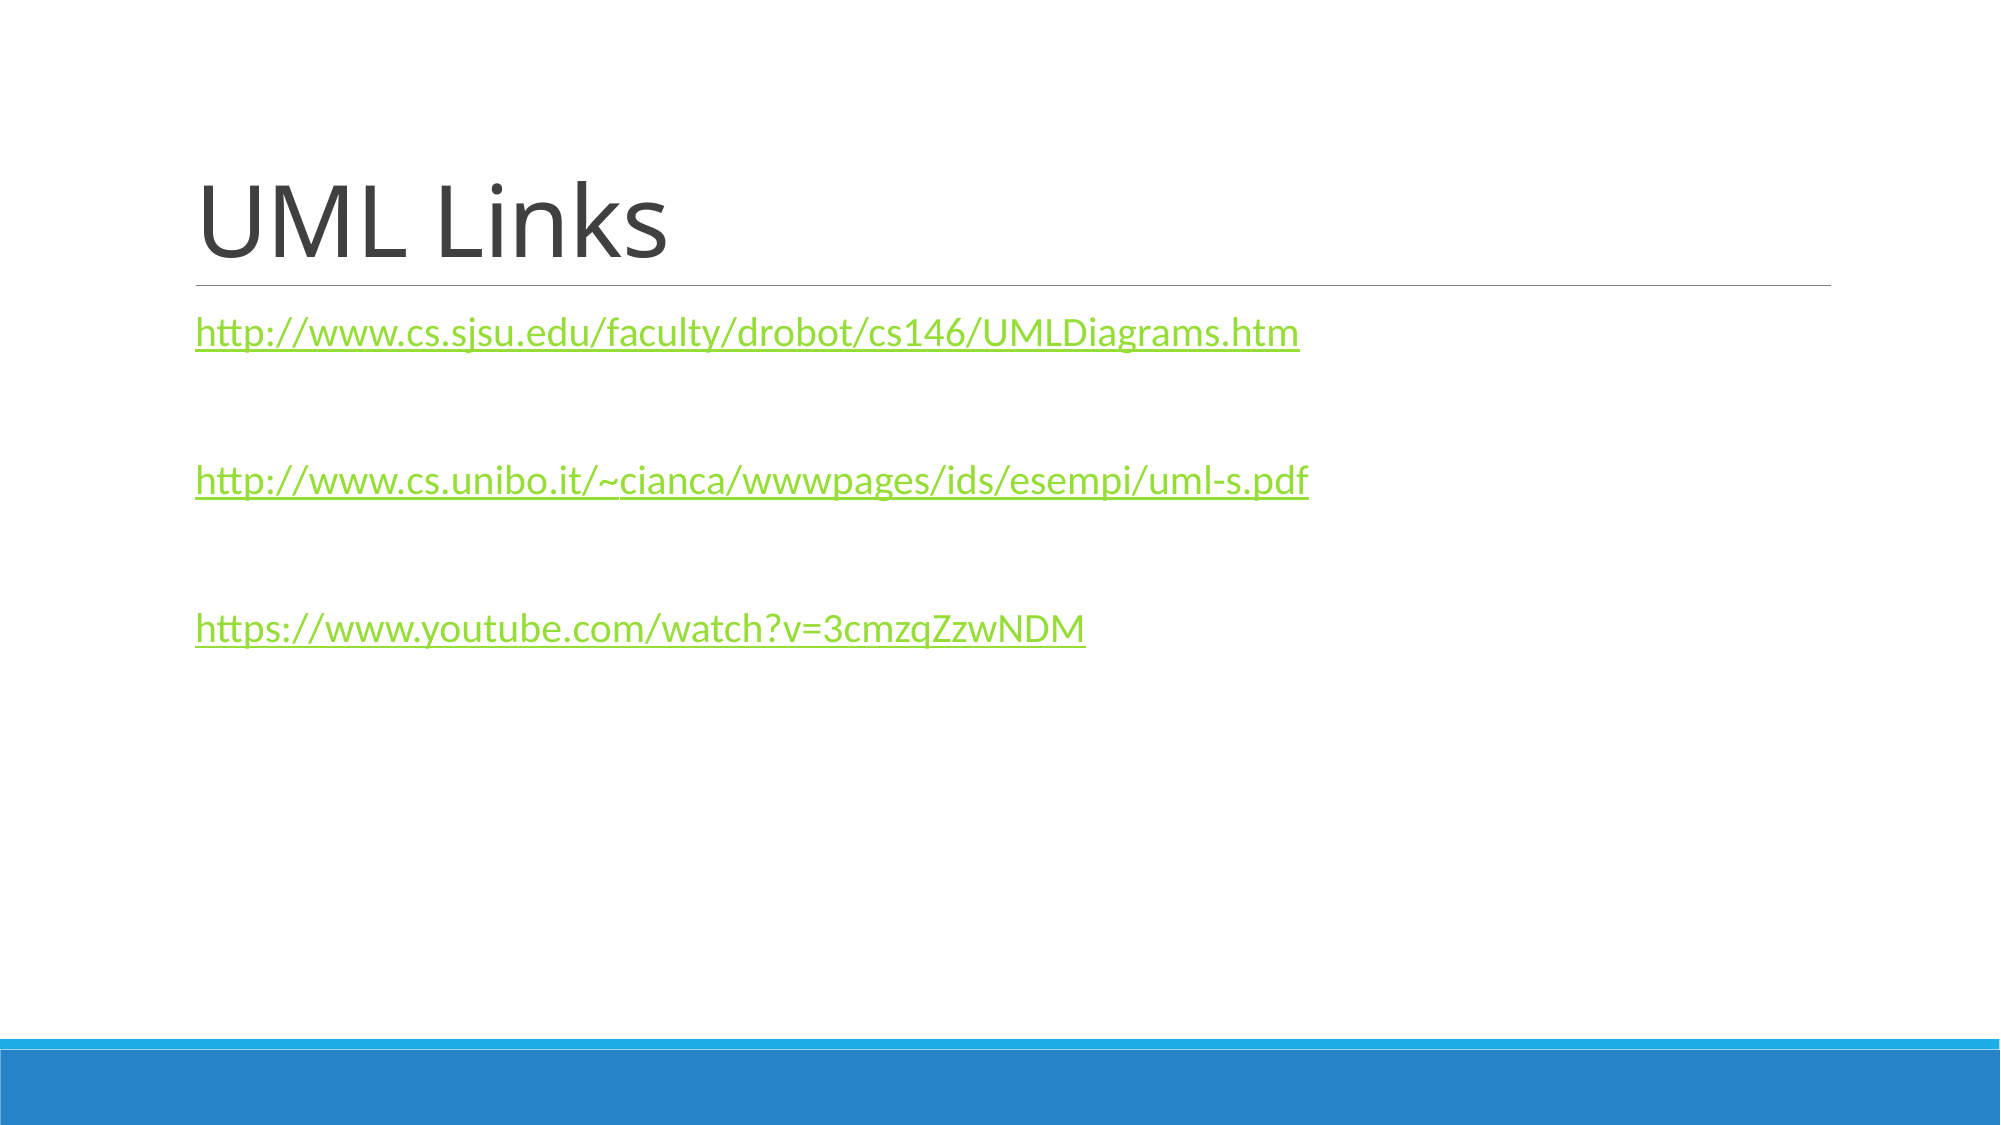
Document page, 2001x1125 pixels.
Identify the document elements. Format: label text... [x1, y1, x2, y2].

list http://www.cs.sjsu.edu/faculty/drobot/cs146/UMLDiagrams.htm http://www.cs.unibo.it/~cianca/wwwpages/ids/esempi/uml-s.pdf https://www.youtube.com/watch?v=3cmzqZzwNDM [180, 302, 1830, 963]
title UML Links [180, 47, 1830, 285]
